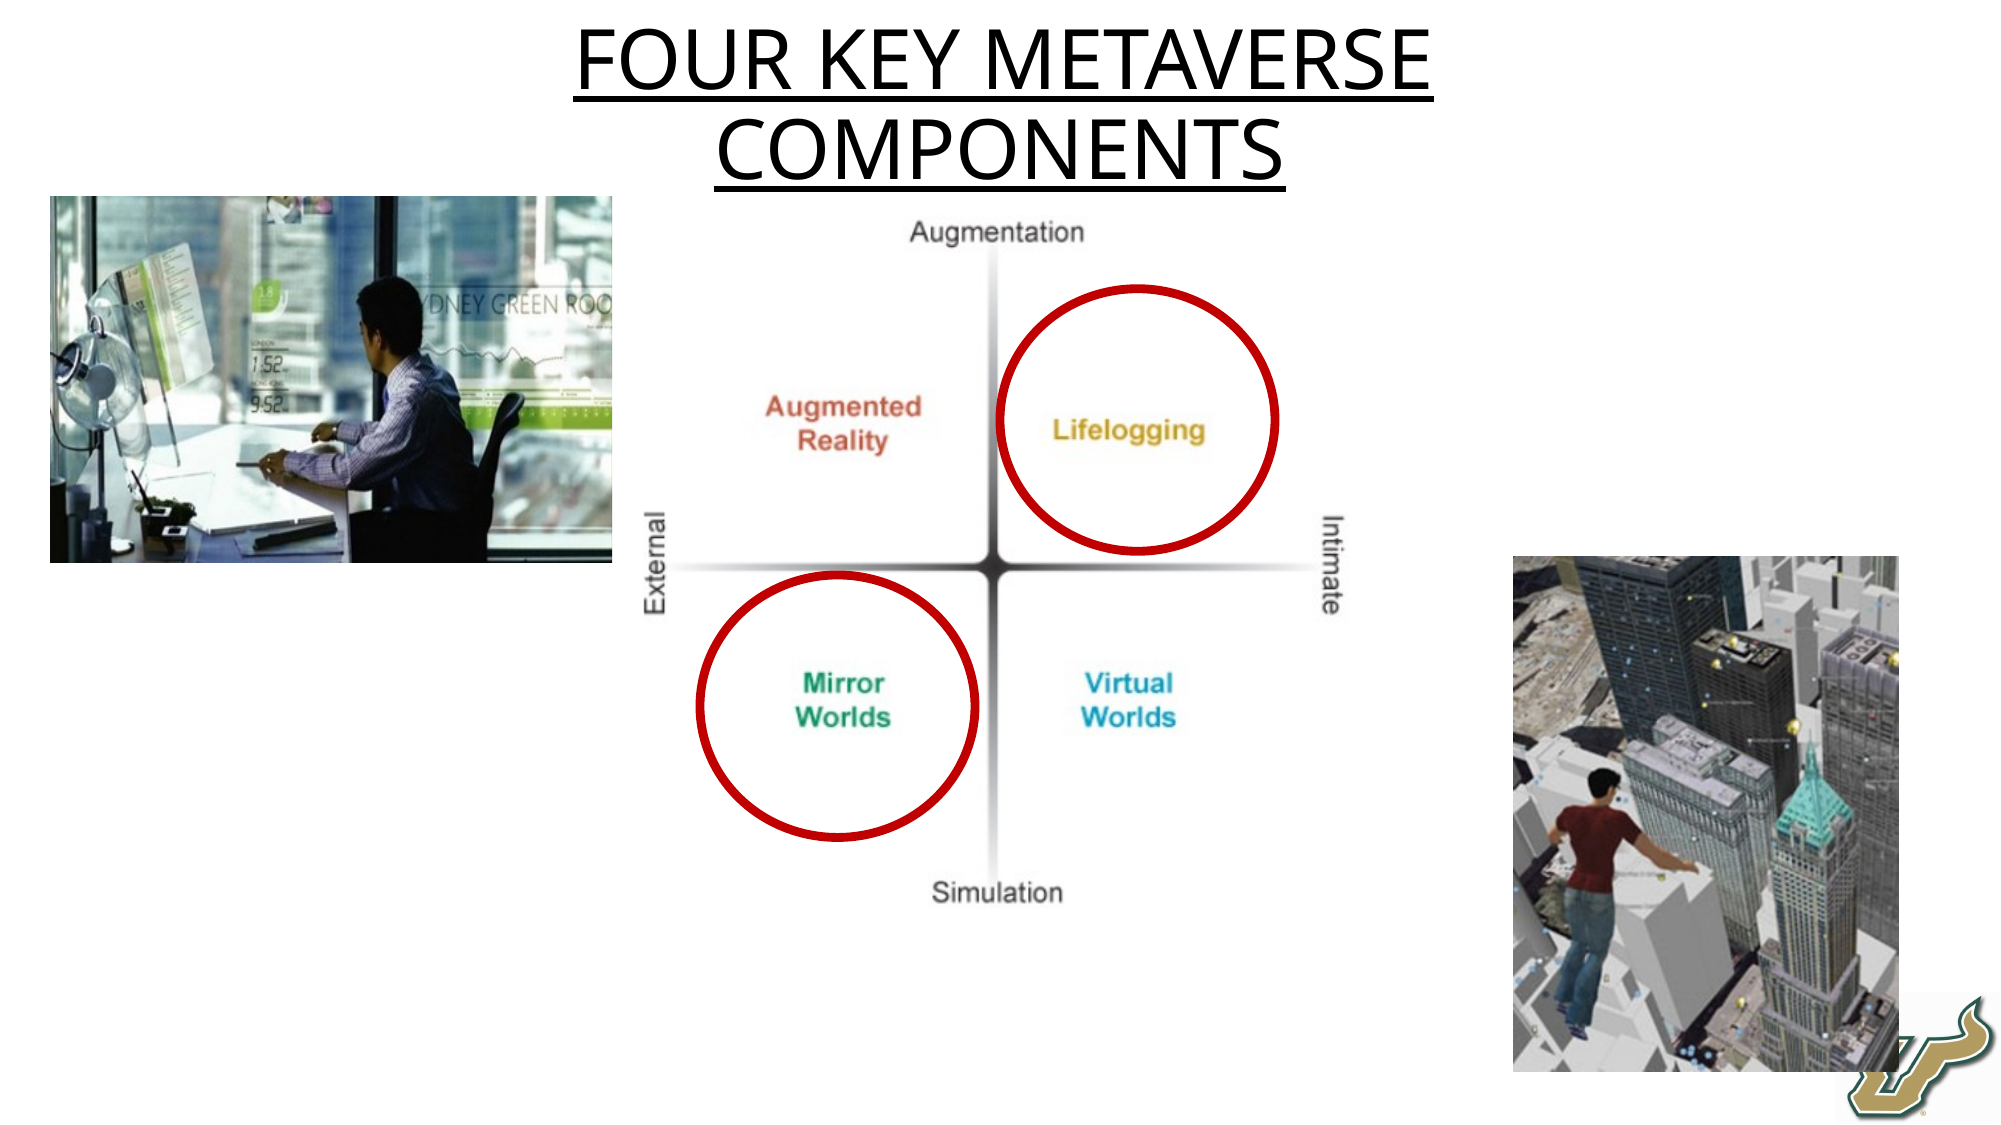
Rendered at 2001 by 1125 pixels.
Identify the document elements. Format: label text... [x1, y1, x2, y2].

text_box [998, 287, 1277, 553]
text_box [1513, 556, 1899, 1072]
list Four Key Metaverse Components [261, 43, 1739, 172]
text_box [698, 573, 977, 839]
picture [1835, 992, 2000, 1124]
text_box [643, 215, 1357, 910]
text_box [50, 196, 613, 563]
